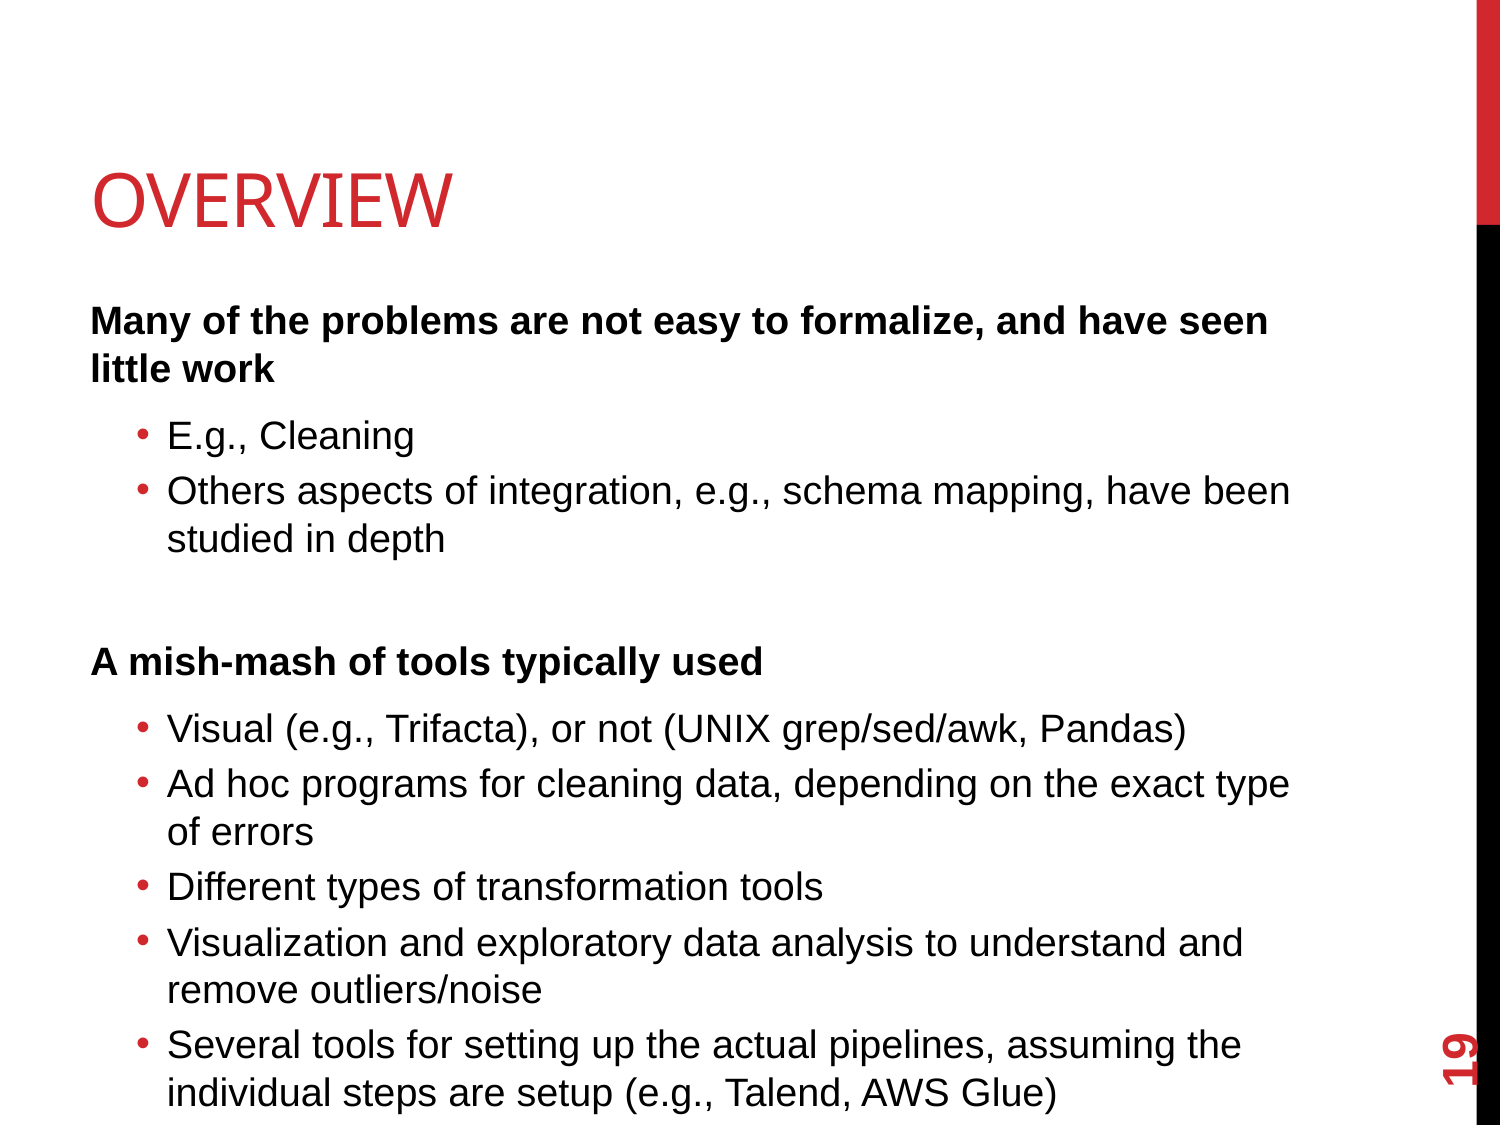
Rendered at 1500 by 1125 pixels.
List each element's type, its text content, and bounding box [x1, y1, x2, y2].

title Overview [75, 25, 1247, 250]
slide_number 19 [1427, 887, 1488, 1104]
list Many of the problems are not easy to formalize, and have seen little work E.g., Cleaning Others aspects of integration, e.g., schema mapping, have been studied in depth A mish-mash of tools typically used Visual (e.g., Trifacta), or not (UNIX grep/sed/awk, Pandas) Ad hoc programs for cleaning data, depending on the exact type of errors Different types of transformation tools Visualization and exploratory data analysis to understand and remove outliers/noise Several tools for setting up the actual pipelines, assuming the individual steps are setup (e.g., Talend, AWS Glue) [75, 287, 1325, 1125]
